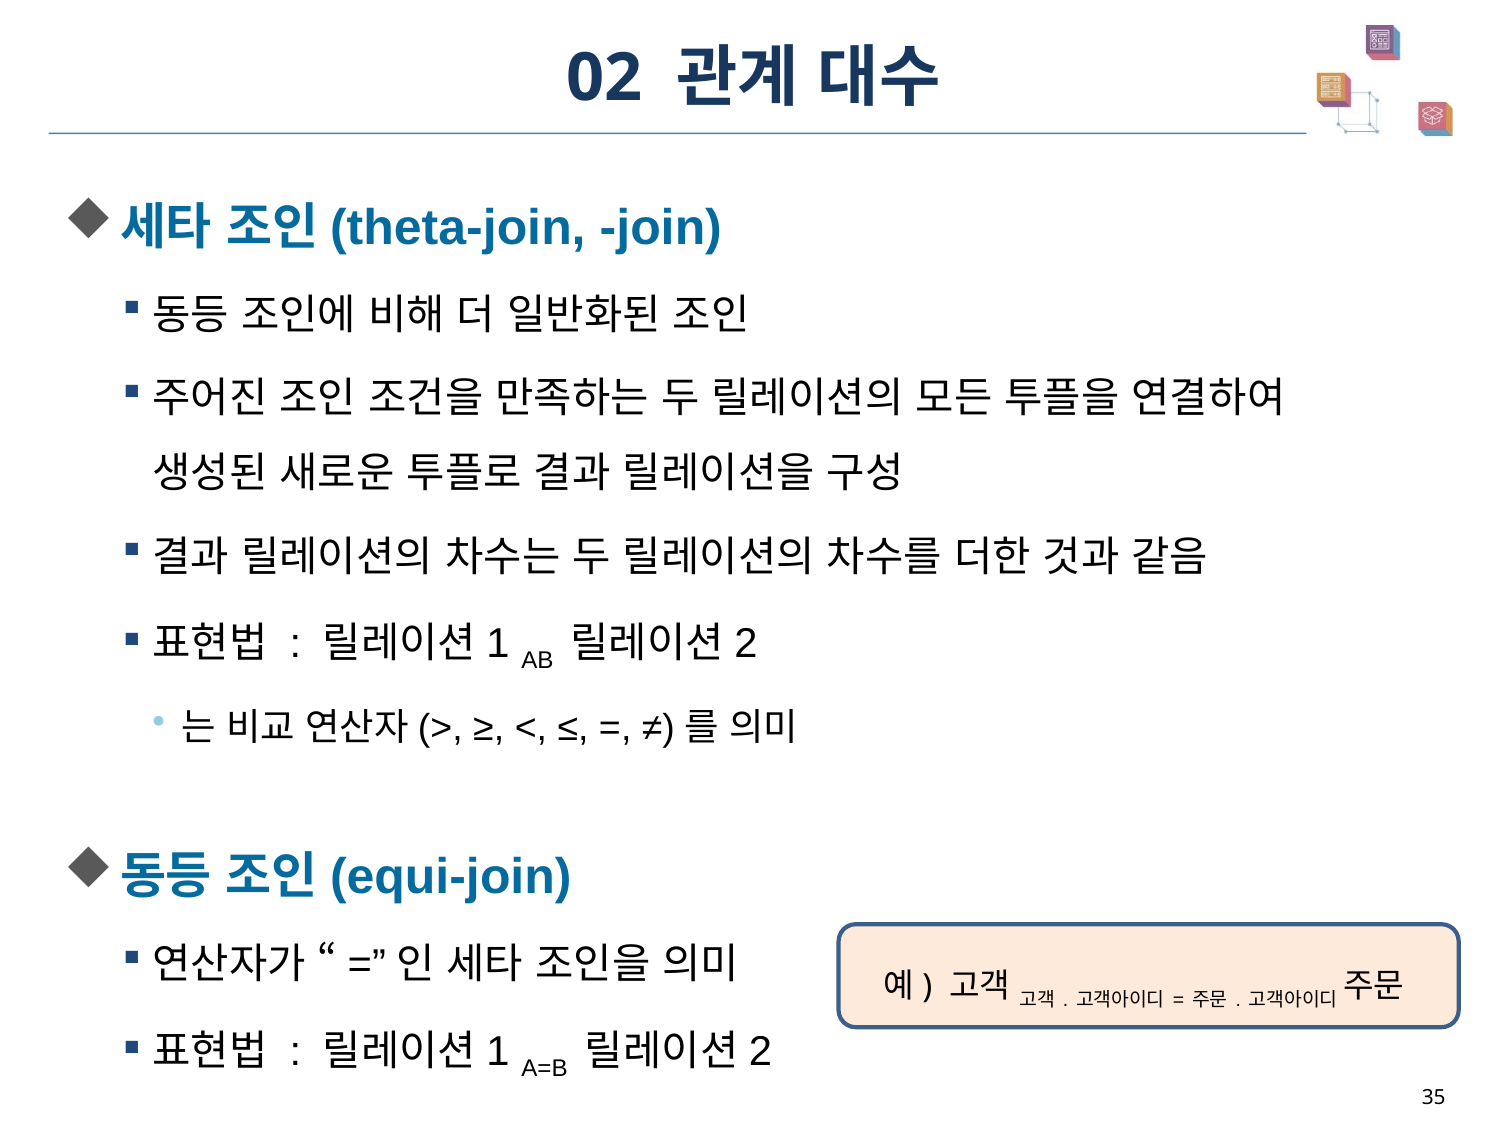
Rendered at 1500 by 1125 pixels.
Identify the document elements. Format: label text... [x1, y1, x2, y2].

picture [1316, 123, 1453, 138]
title 02 관계 대수 [48, 25, 1459, 123]
